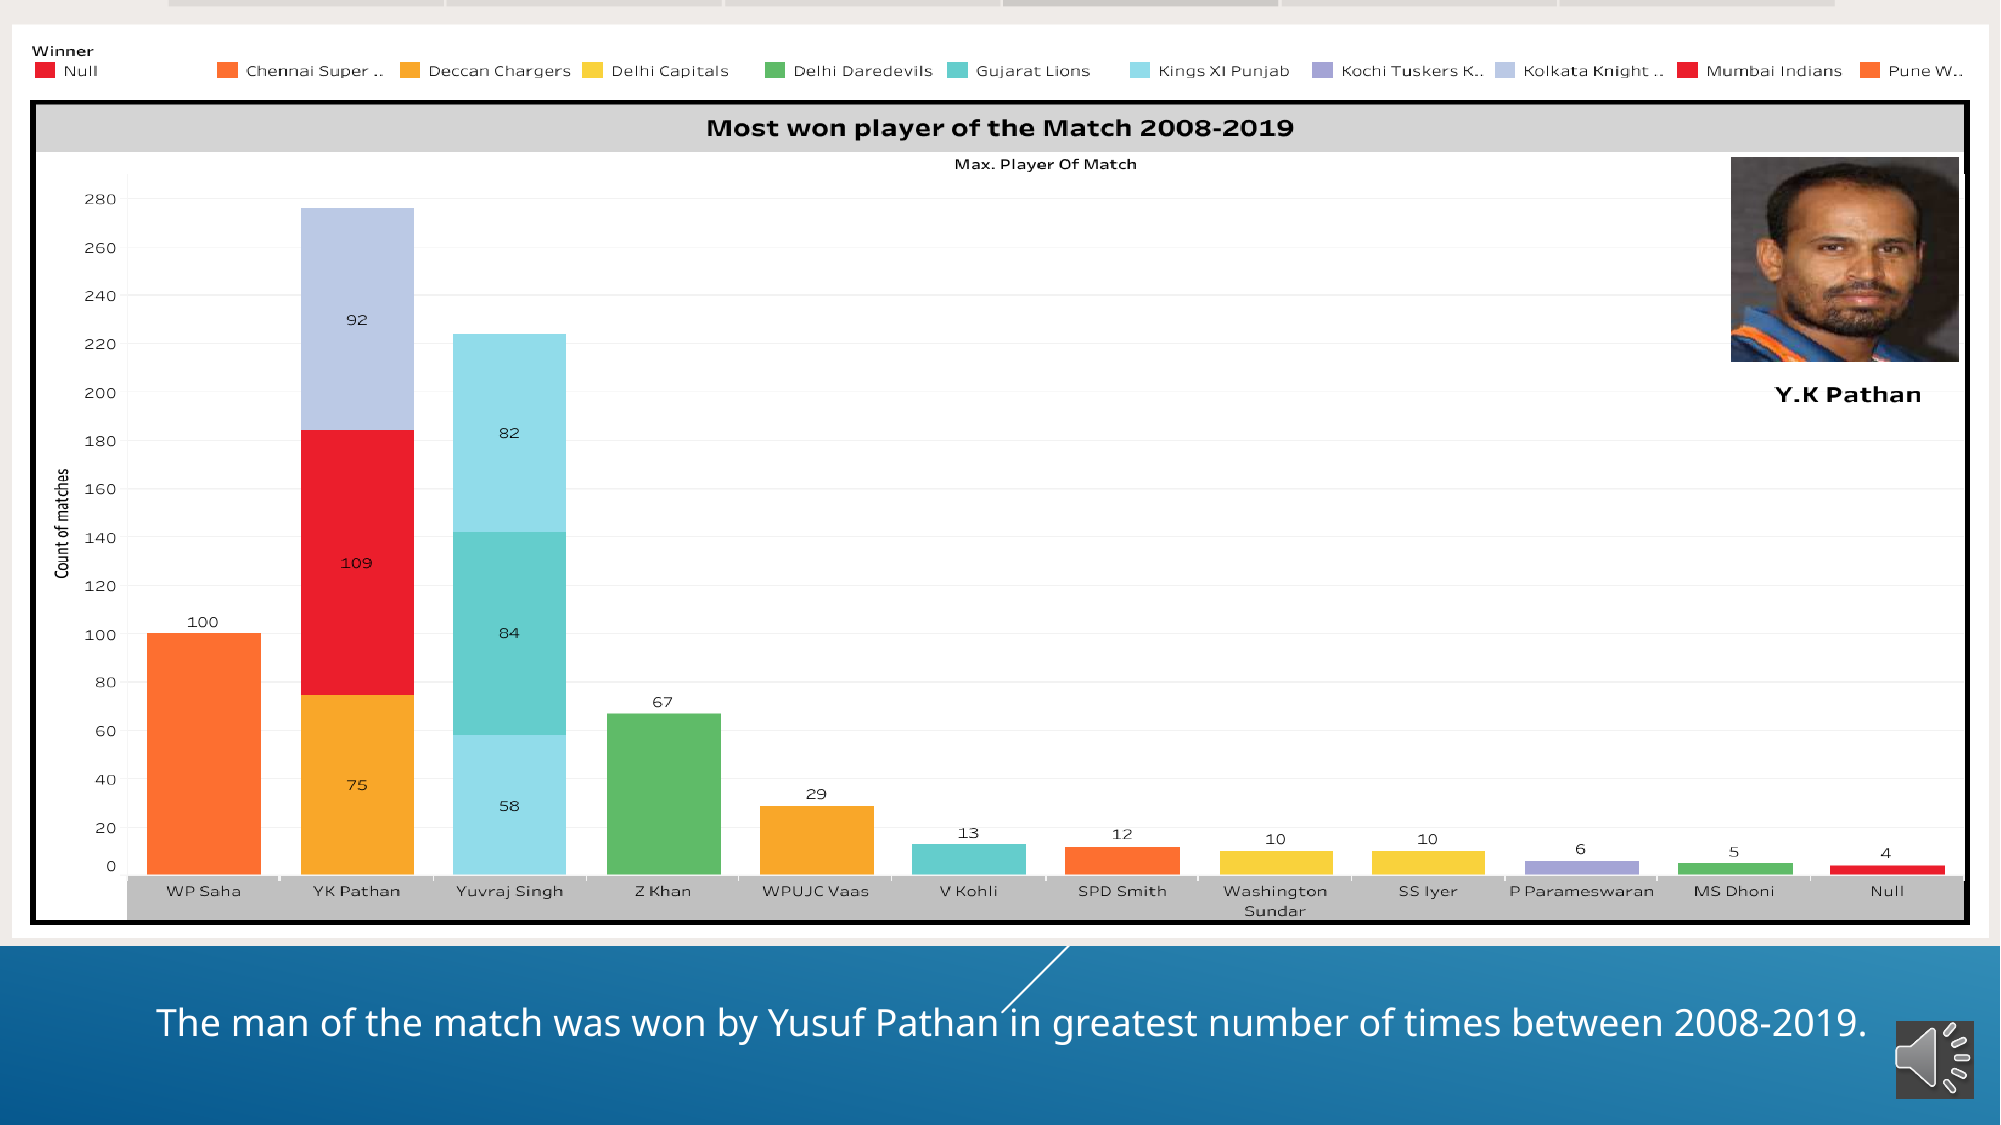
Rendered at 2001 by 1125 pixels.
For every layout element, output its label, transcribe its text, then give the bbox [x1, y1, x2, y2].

picture [0, 0, 2000, 946]
picture [1894, 1019, 1976, 1101]
text_box The man of the match was won by Yusuf Pathan in greatest number of times between 2008-2019. [141, 991, 1940, 1052]
